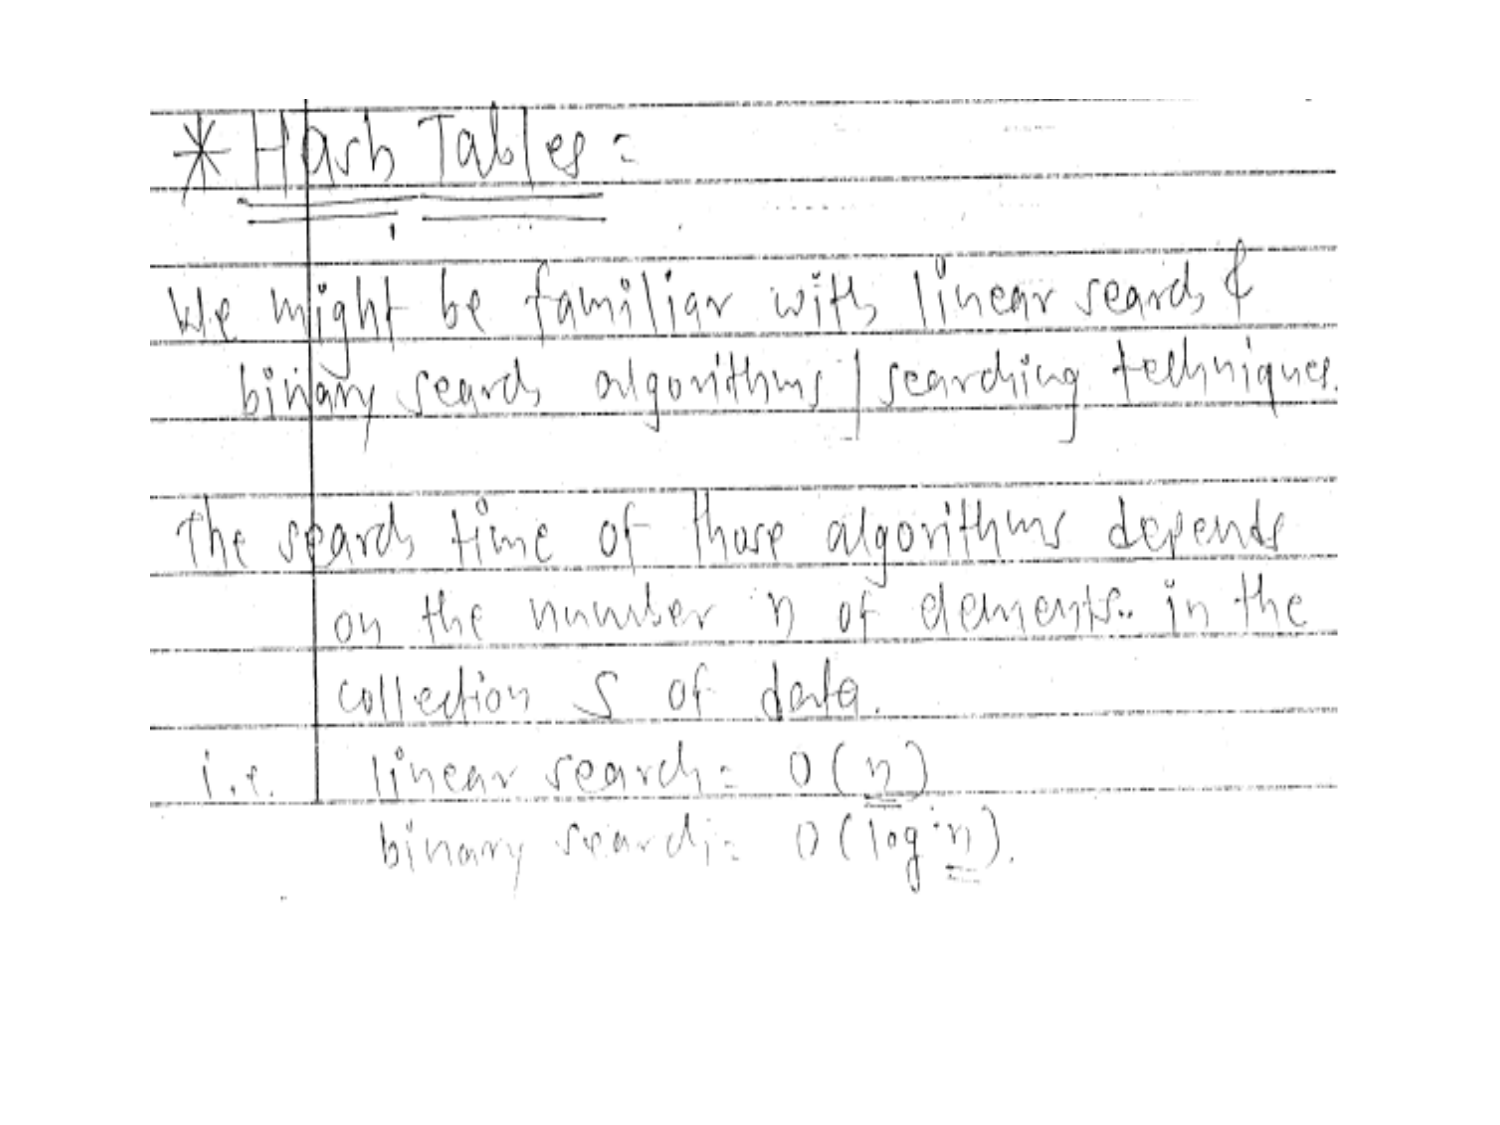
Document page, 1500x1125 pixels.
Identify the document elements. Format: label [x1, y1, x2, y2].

list [149, 99, 1342, 926]
